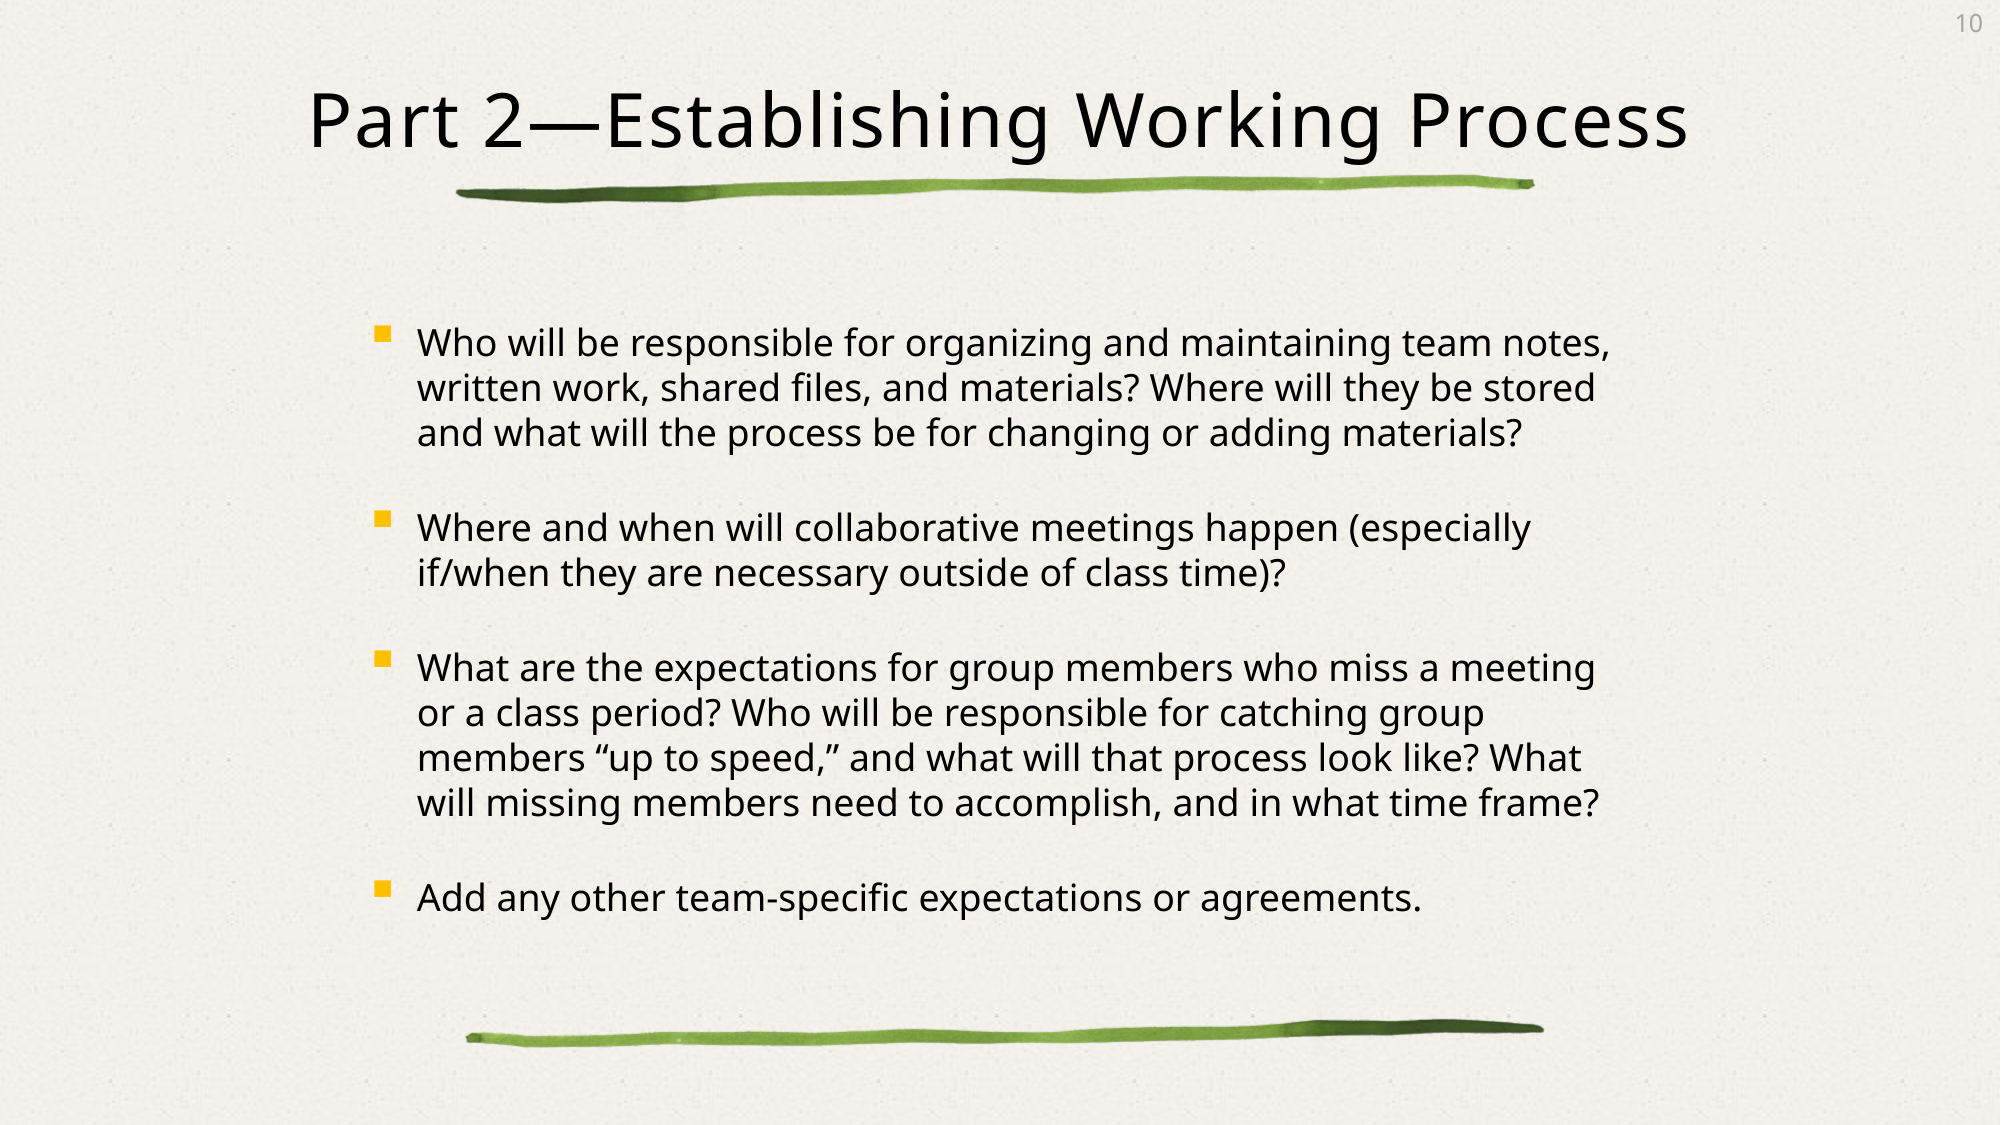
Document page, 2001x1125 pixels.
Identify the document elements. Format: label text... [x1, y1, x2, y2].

title Part 2—Establishing Working Process [137, 59, 1863, 187]
picture [450, 187, 1550, 235]
text_box Who will be responsible for organizing and maintaining team notes, written work, shared files, and materials? Where will they be stored and what will the process be for changing or adding materials? Where and when will collaborative meetings happen (especially if/when they are necessary outside of class time)? What are the expectations for group members who miss a meeting or a class period? Who will be responsible for catching group members “up to speed,” and what will that process look like? What will missing members need to accomplish, and in what time frame? Add any other team-specific expectations or agreements. [355, 311, 1645, 927]
picture [451, 988, 1549, 1055]
